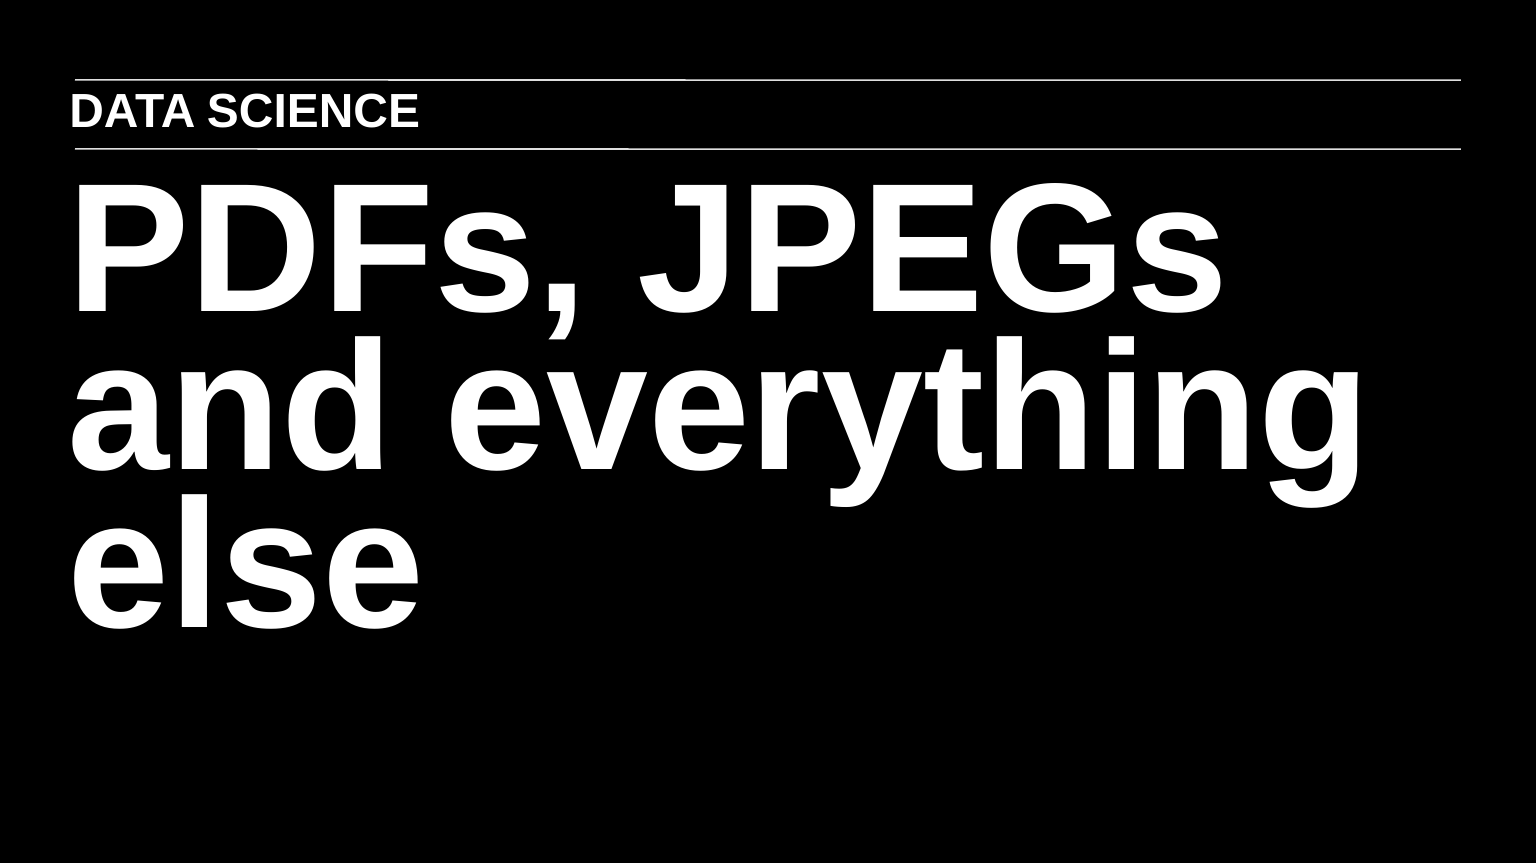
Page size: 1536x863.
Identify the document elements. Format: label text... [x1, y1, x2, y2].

title PDFs, JPEGs and everything else [56, 182, 1440, 823]
list DATA SCIENCE [60, 80, 1112, 184]
